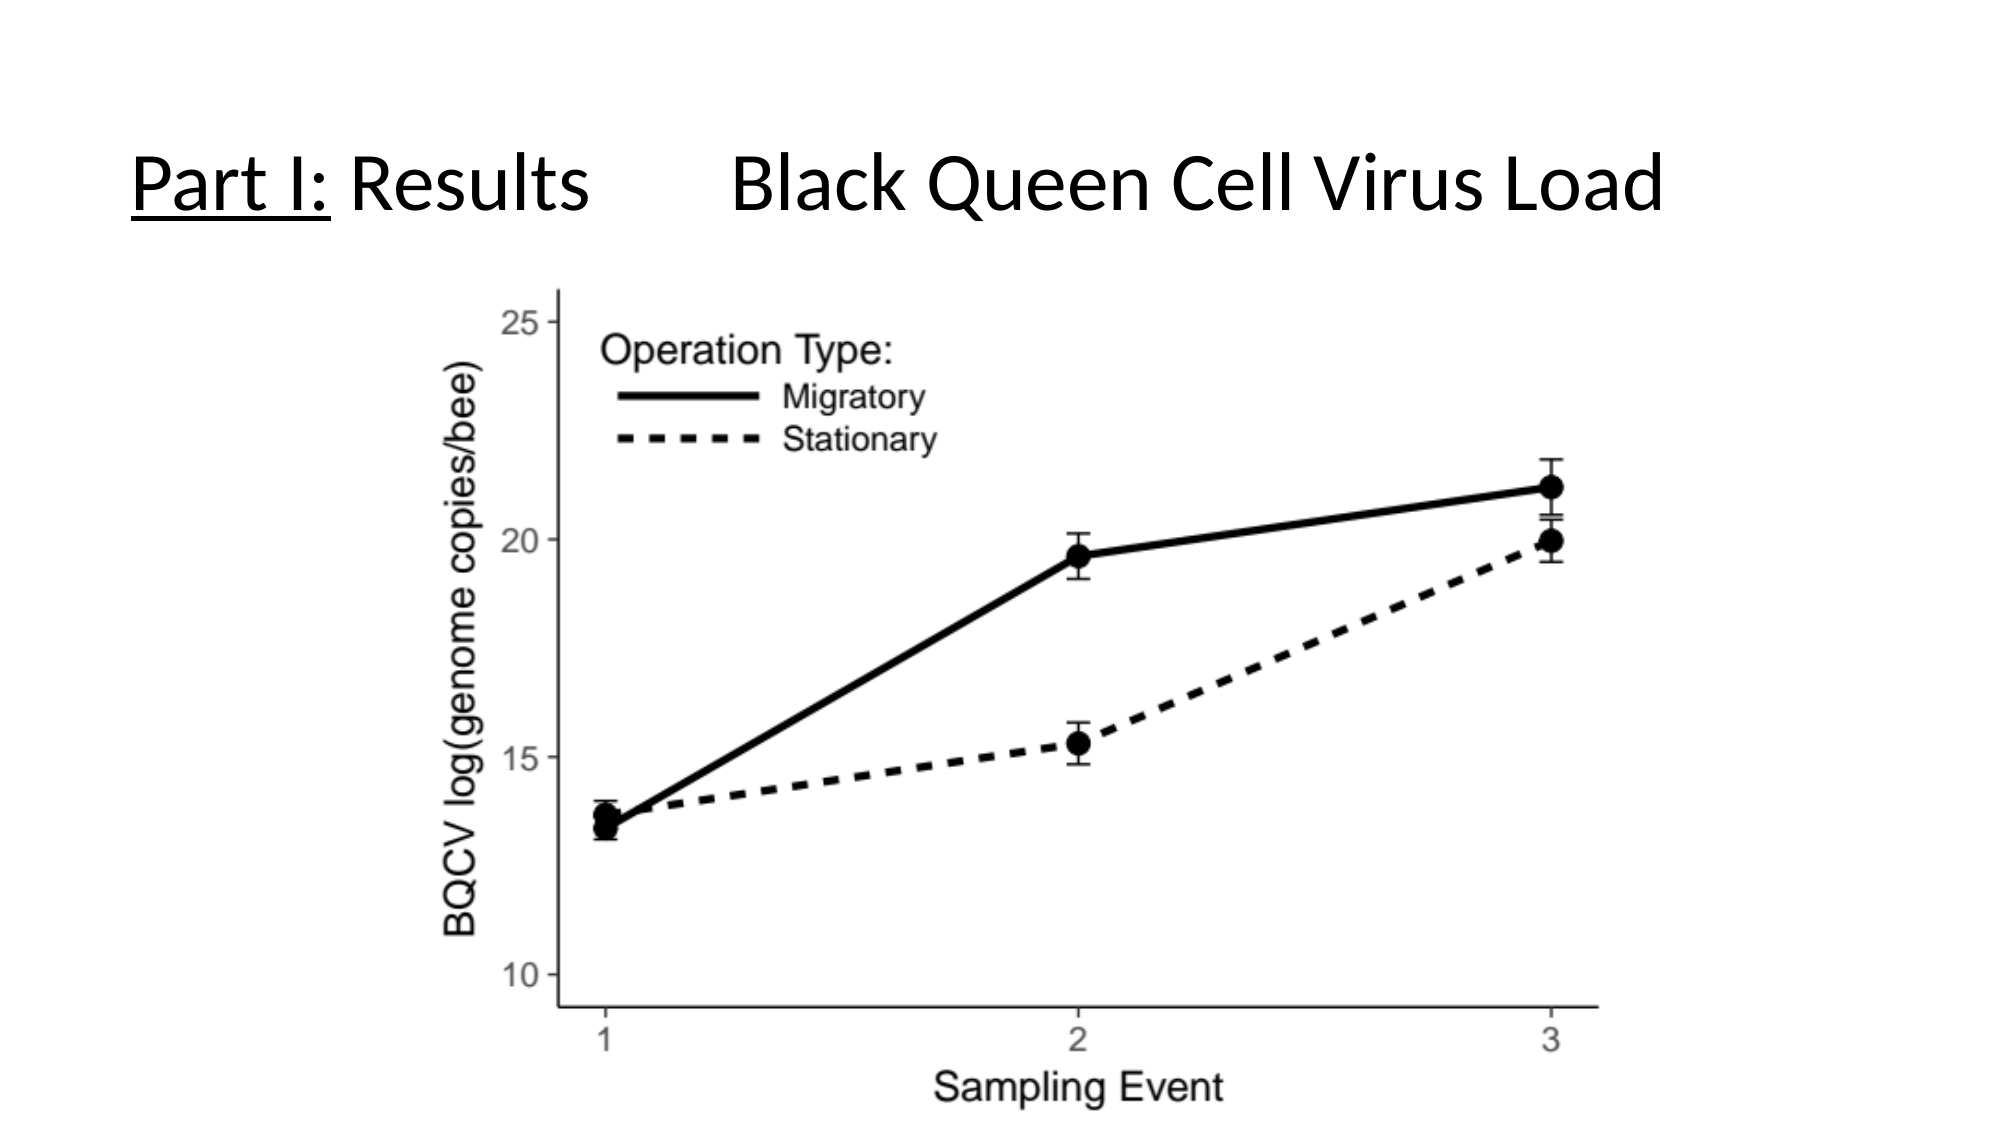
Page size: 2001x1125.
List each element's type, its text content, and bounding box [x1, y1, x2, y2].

text_box Part I: Results Black Queen Cell Virus Load [115, 119, 1814, 235]
picture [424, 270, 1614, 1125]
